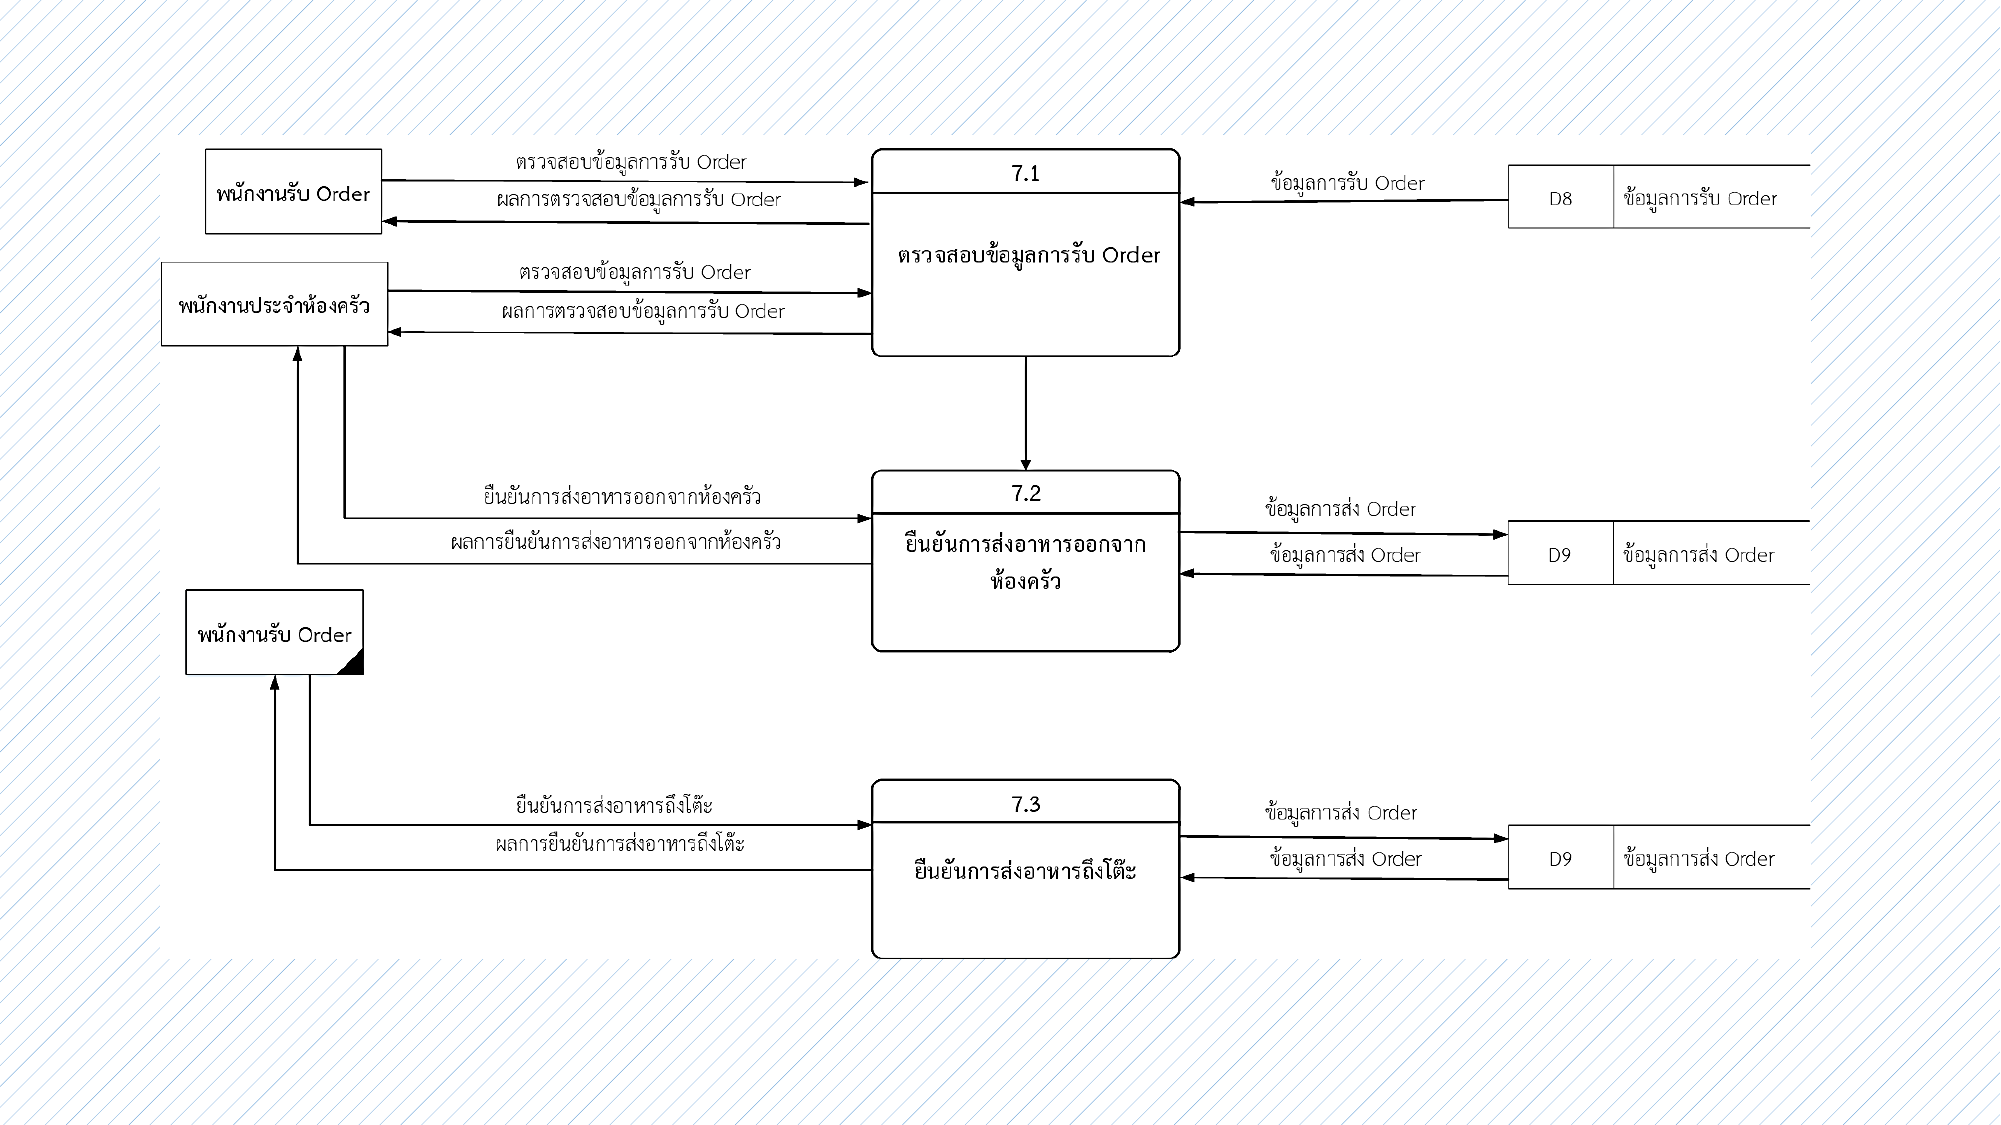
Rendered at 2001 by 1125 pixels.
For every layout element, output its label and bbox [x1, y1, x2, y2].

picture [160, 135, 1811, 960]
